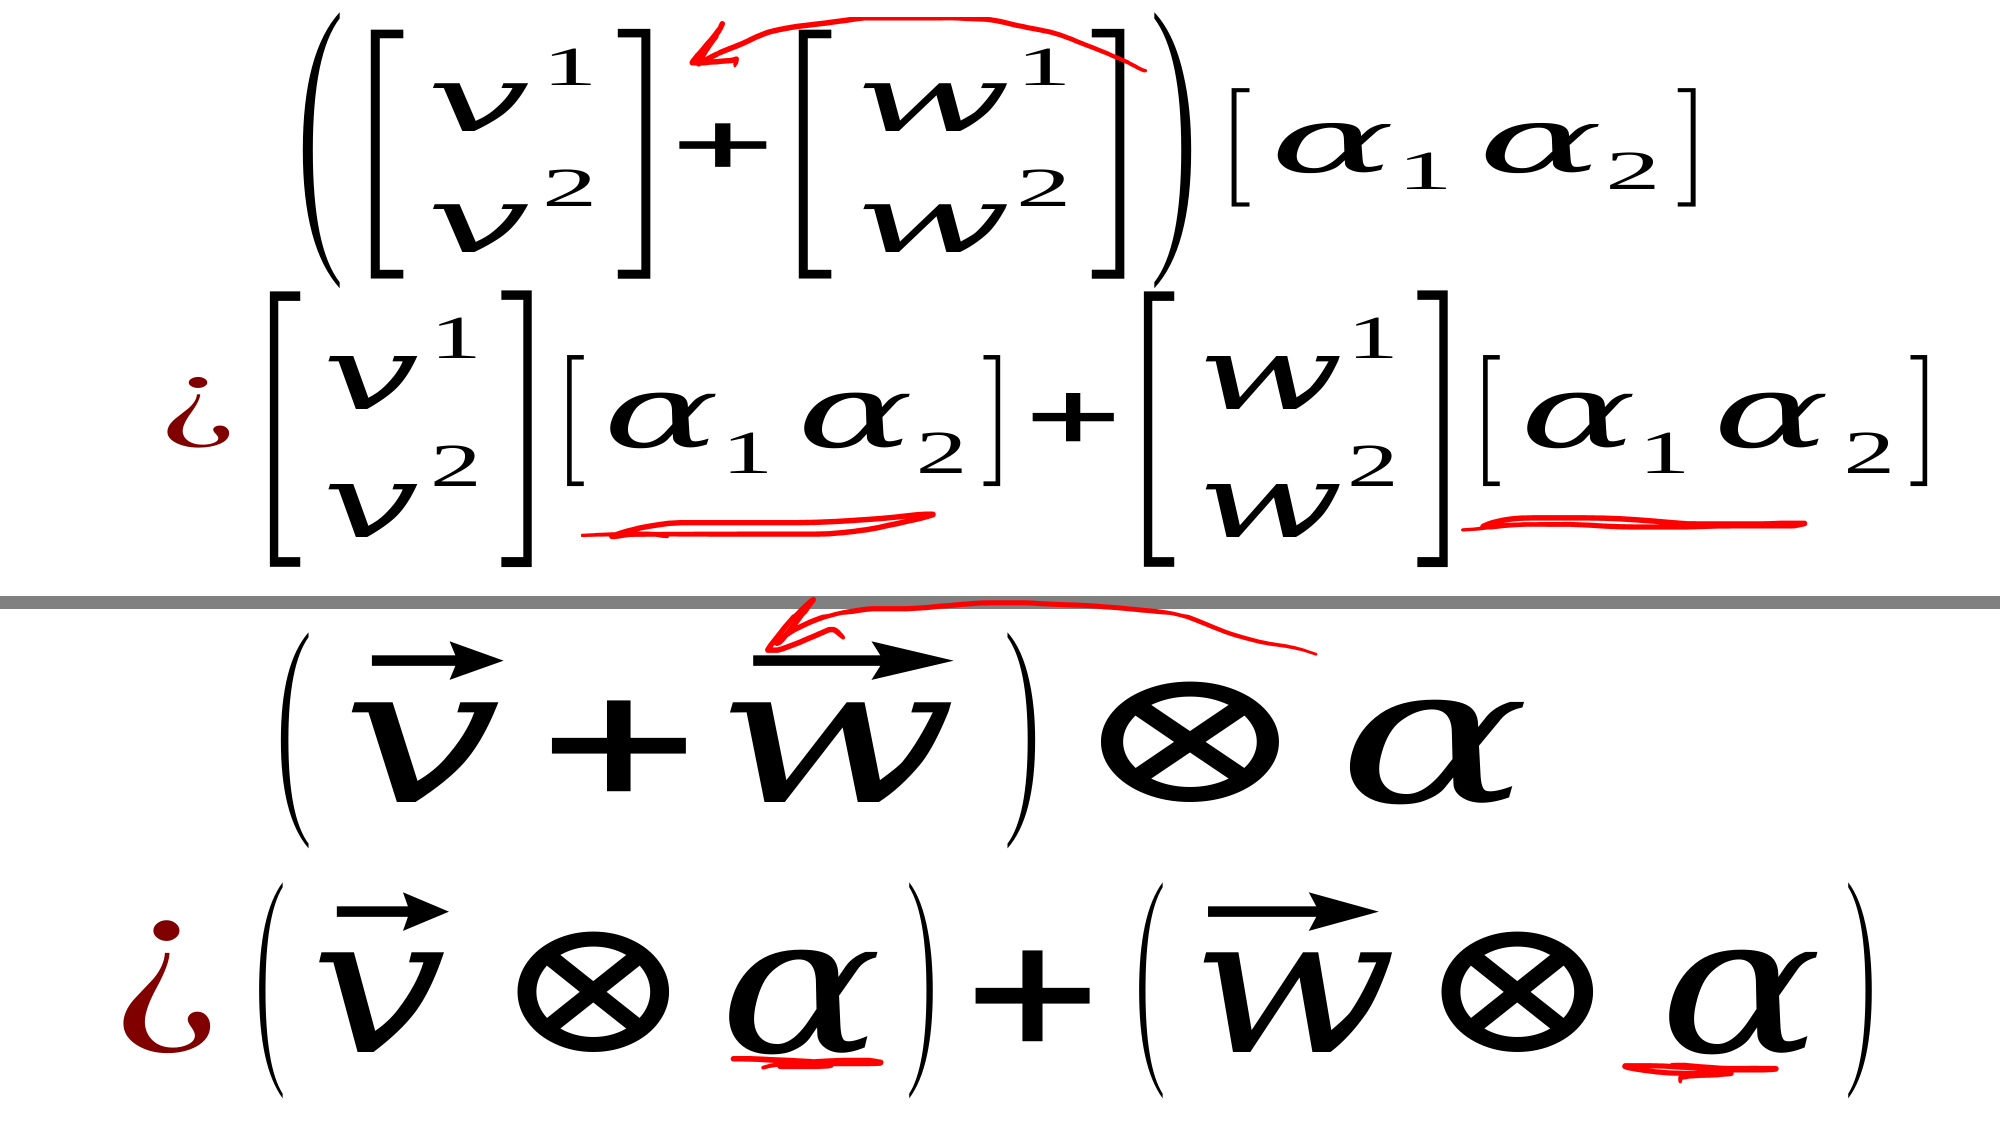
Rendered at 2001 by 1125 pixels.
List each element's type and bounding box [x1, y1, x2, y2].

picture [581, 17, 1816, 602]
picture [581, 603, 1816, 1093]
